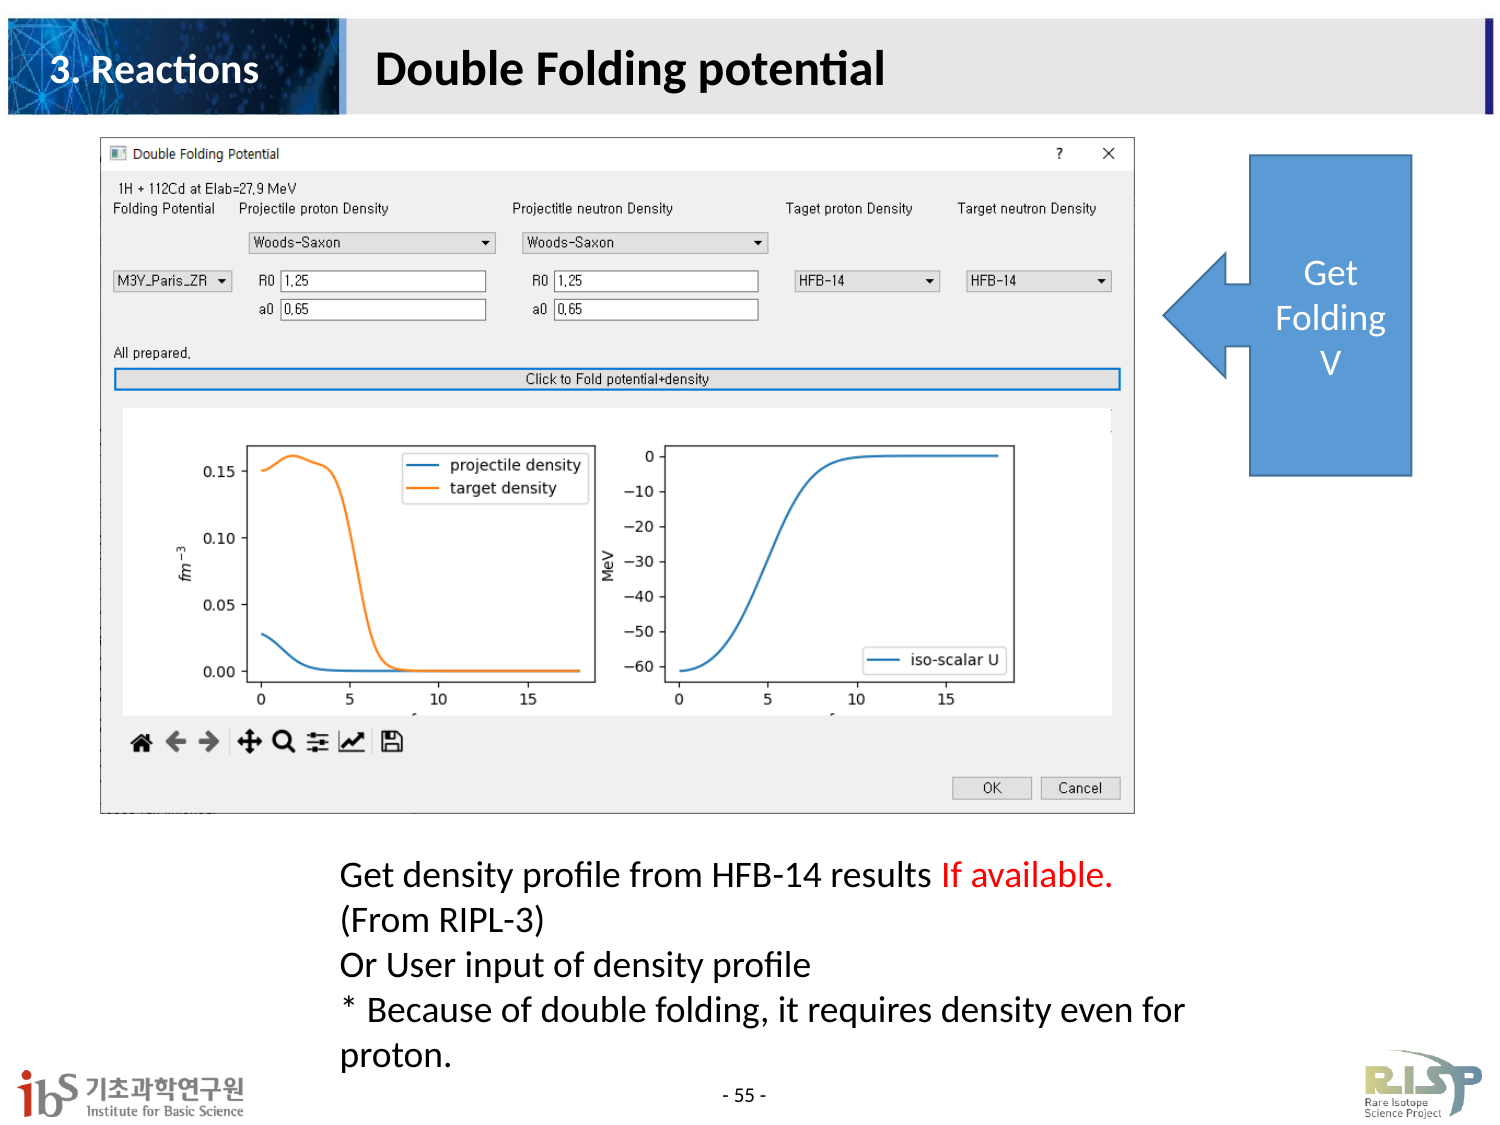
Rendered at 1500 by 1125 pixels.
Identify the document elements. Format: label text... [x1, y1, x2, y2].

text_box Get density profile from HFB-14 results If available. (From RIPL-3) Or User input of density profile * Because of double folding, it requires density even for proton. [324, 842, 1230, 1083]
picture [1364, 1049, 1482, 1119]
picture [17, 1070, 243, 1117]
picture [100, 136, 1135, 814]
text_box Get Folding V [1161, 154, 1413, 477]
picture [2, 10, 1500, 130]
